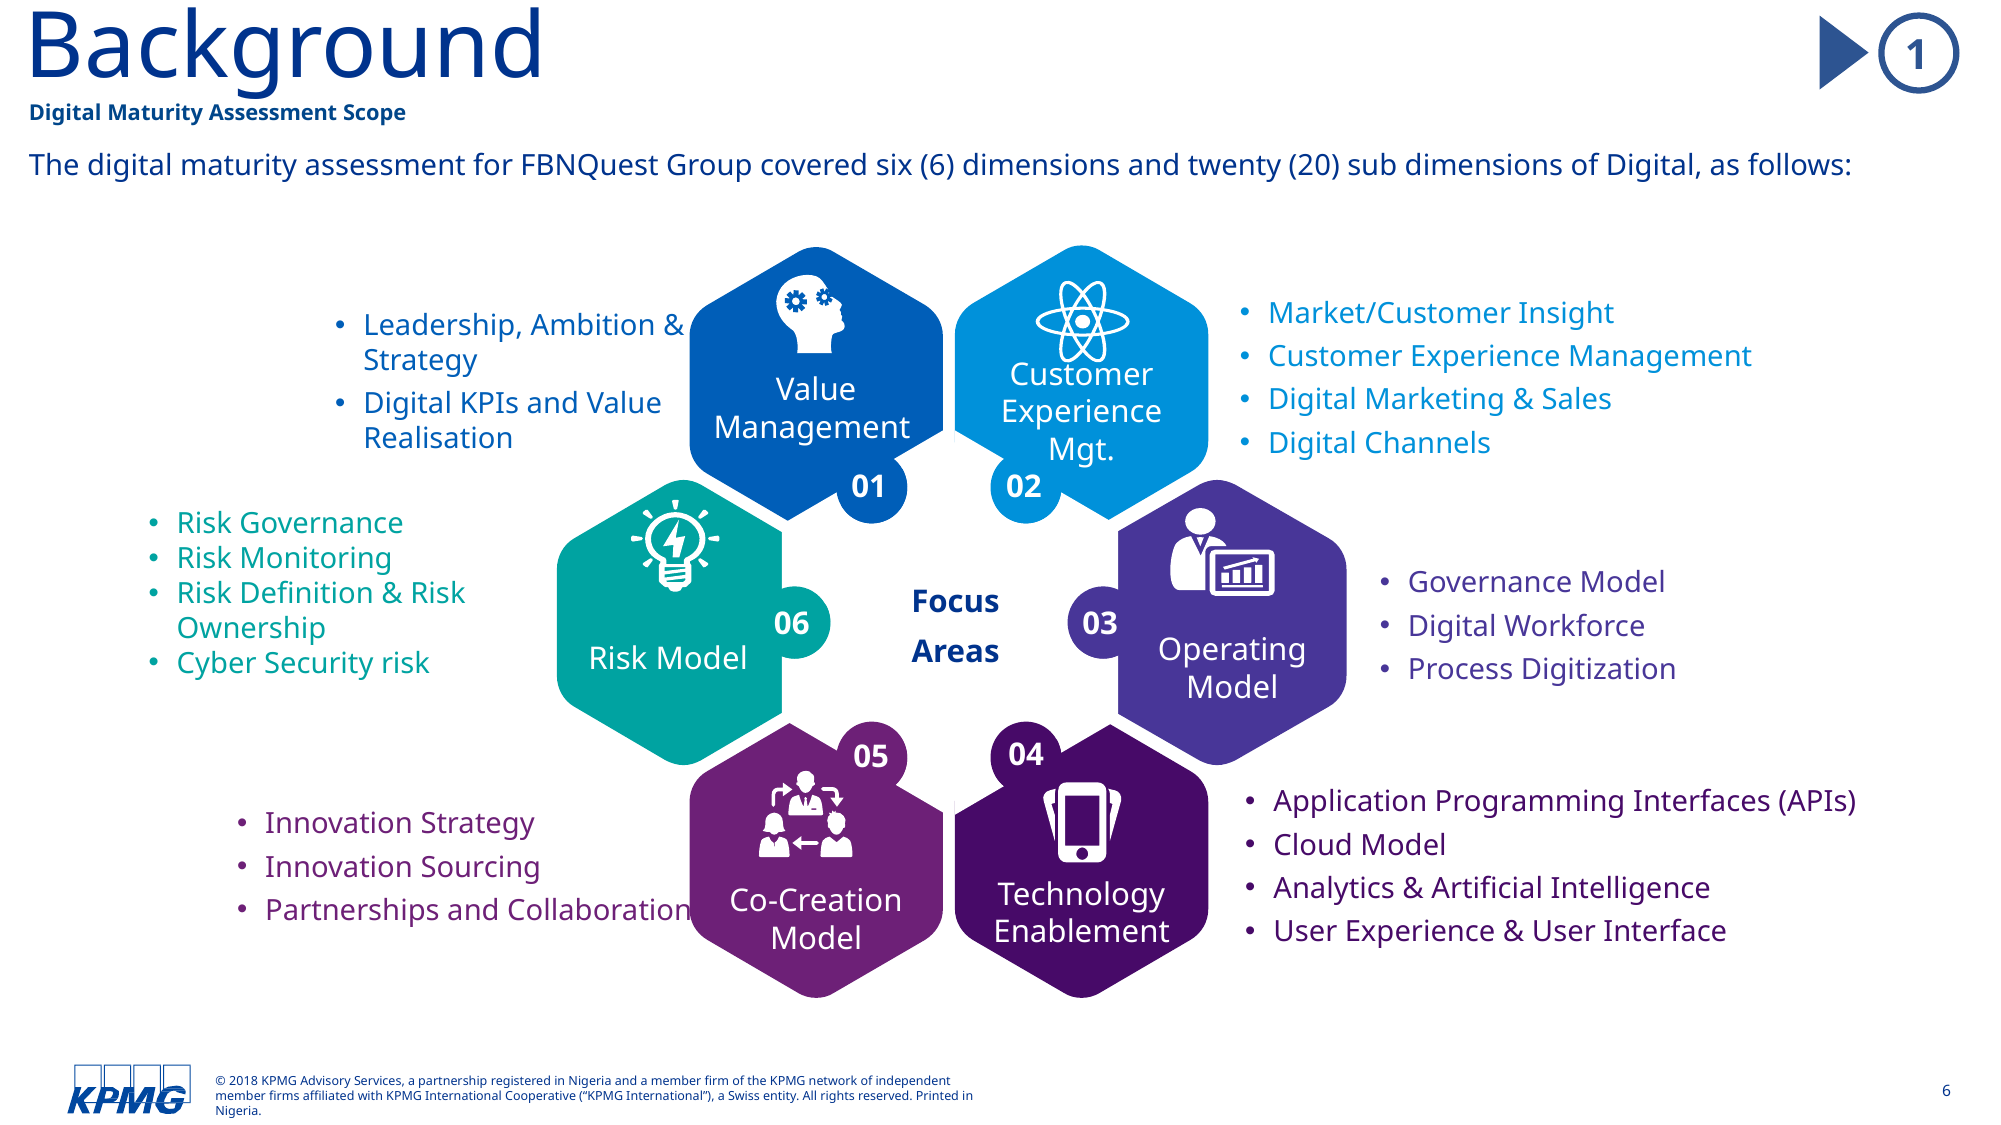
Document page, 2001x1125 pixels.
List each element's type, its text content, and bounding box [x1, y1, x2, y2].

text_box Digital Maturity Assessment Scope [14, 98, 684, 132]
text_box Background [25, 15, 1614, 76]
text_box The digital maturity assessment for FBNQuest Group covered six (6) dimensions and twenty (20) sub dimensions of Digital, as follows: [14, 138, 1879, 189]
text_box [1881, 15, 1983, 91]
text_box [1818, 14, 1870, 91]
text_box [148, 245, 1954, 998]
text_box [1041, 782, 1123, 863]
